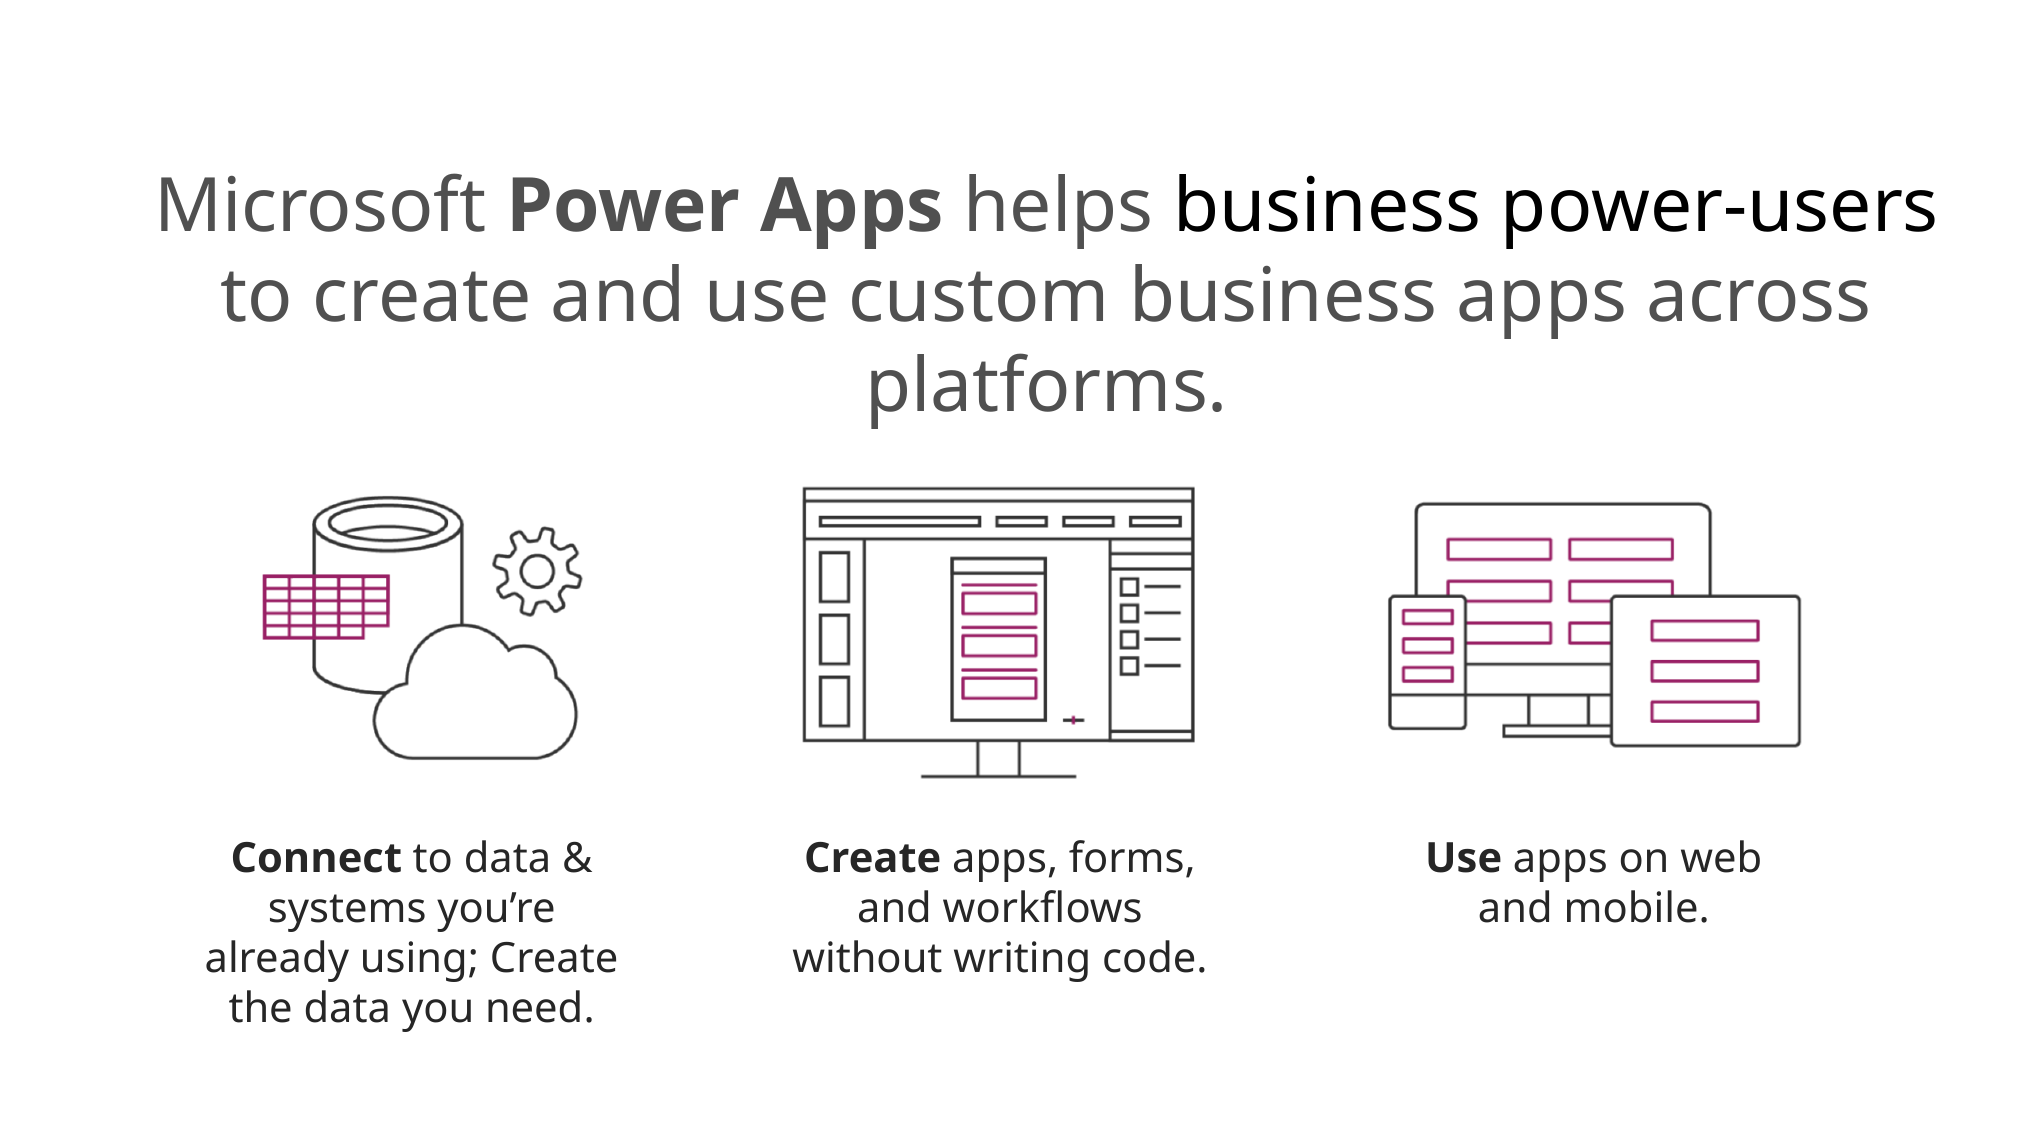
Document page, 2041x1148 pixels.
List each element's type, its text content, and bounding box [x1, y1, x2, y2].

text_box Microsoft Power Apps helps business power-users to create and use custom business apps across platforms. [132, 148, 1961, 434]
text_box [182, 410, 641, 1077]
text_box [1364, 410, 1824, 989]
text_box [767, 410, 1233, 1041]
